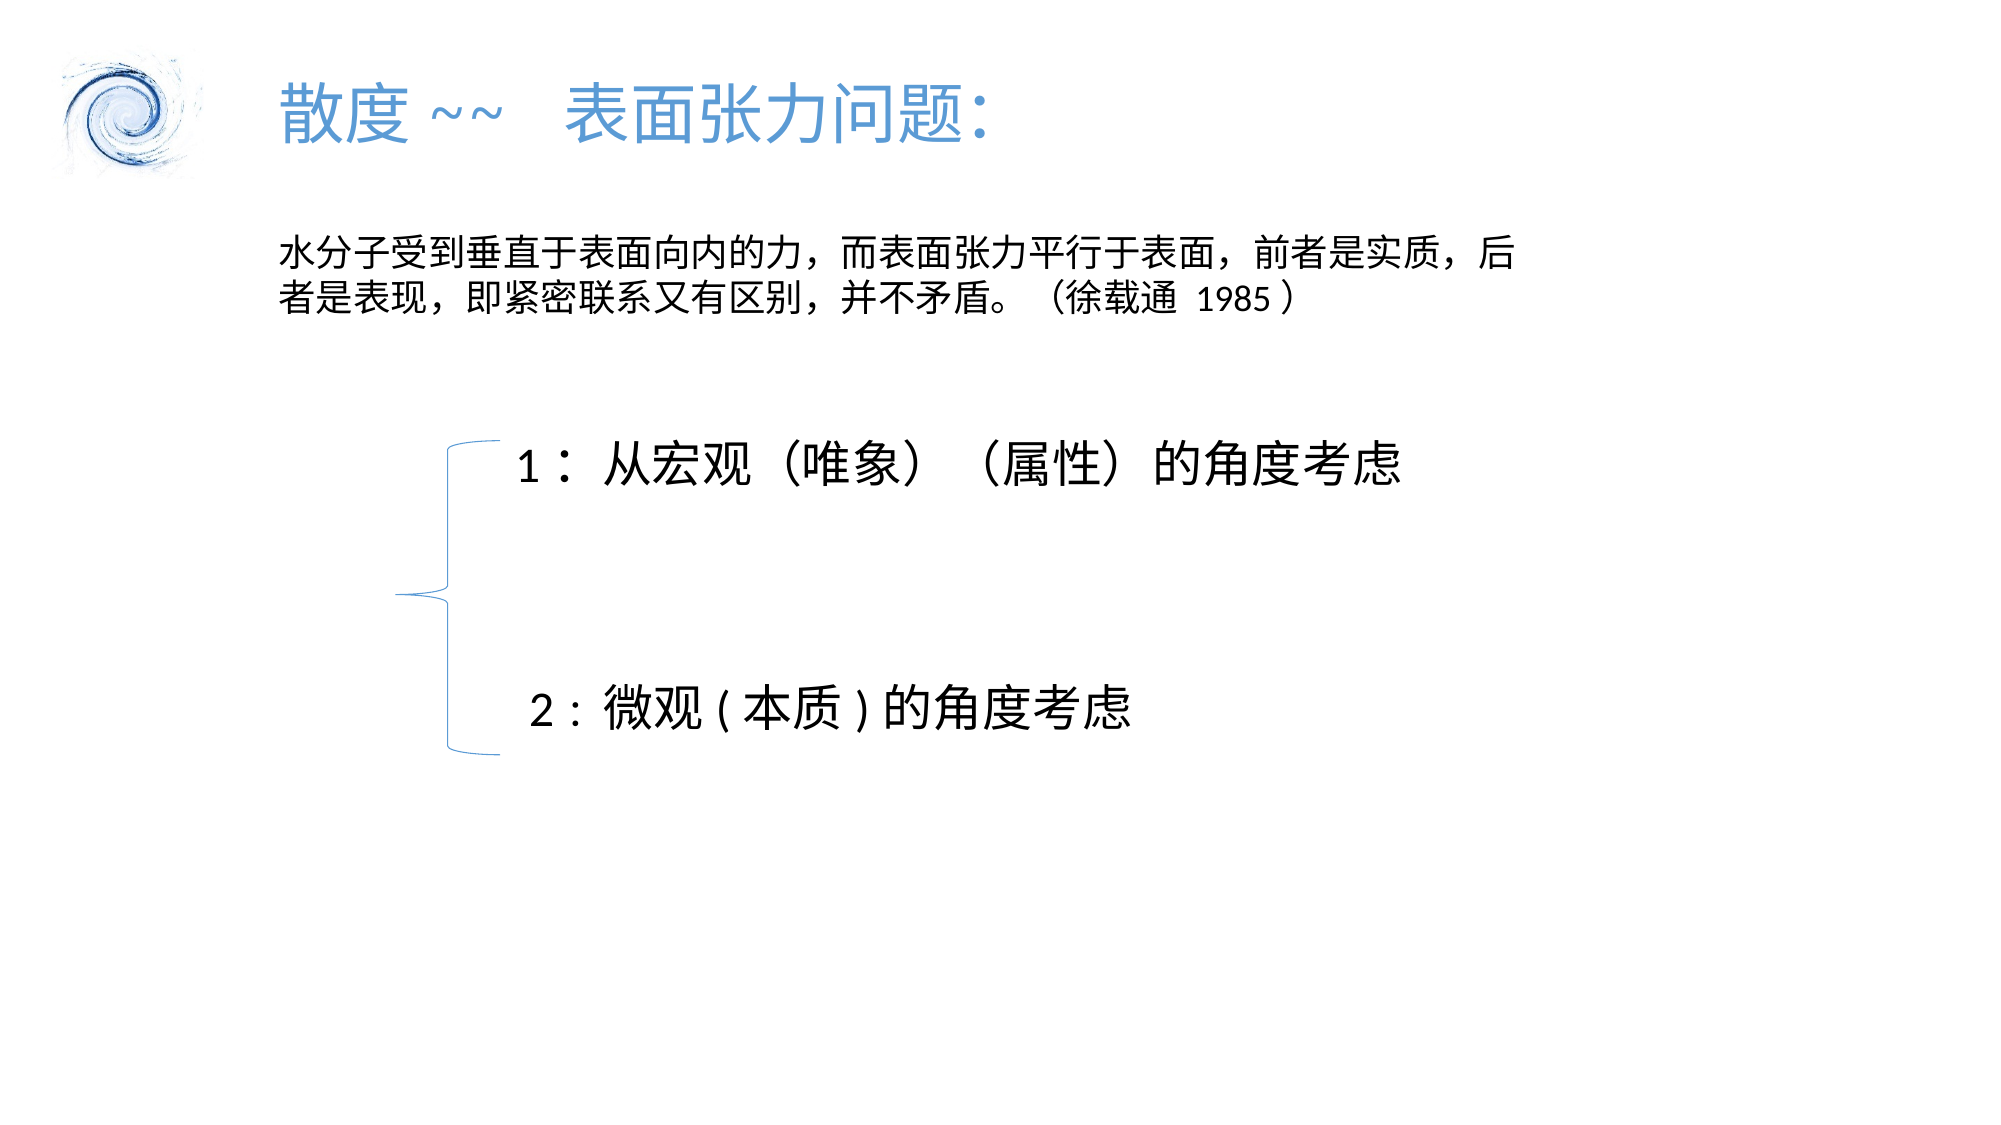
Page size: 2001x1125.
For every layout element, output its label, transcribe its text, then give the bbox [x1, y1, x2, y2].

picture [51, 44, 204, 179]
text_box [395, 440, 501, 756]
text_box 水分子受到垂直于表面向内的力，而表面张力平行于表面，前者是实质，后者是表现，即紧密联系又有区别，并不矛盾。（徐载通 1985） [263, 221, 1531, 327]
text_box 2：微观(本质)的角度考虑 [514, 668, 1372, 744]
text_box 1：从宏观（唯象）（属性）的角度考虑 [500, 424, 1420, 500]
